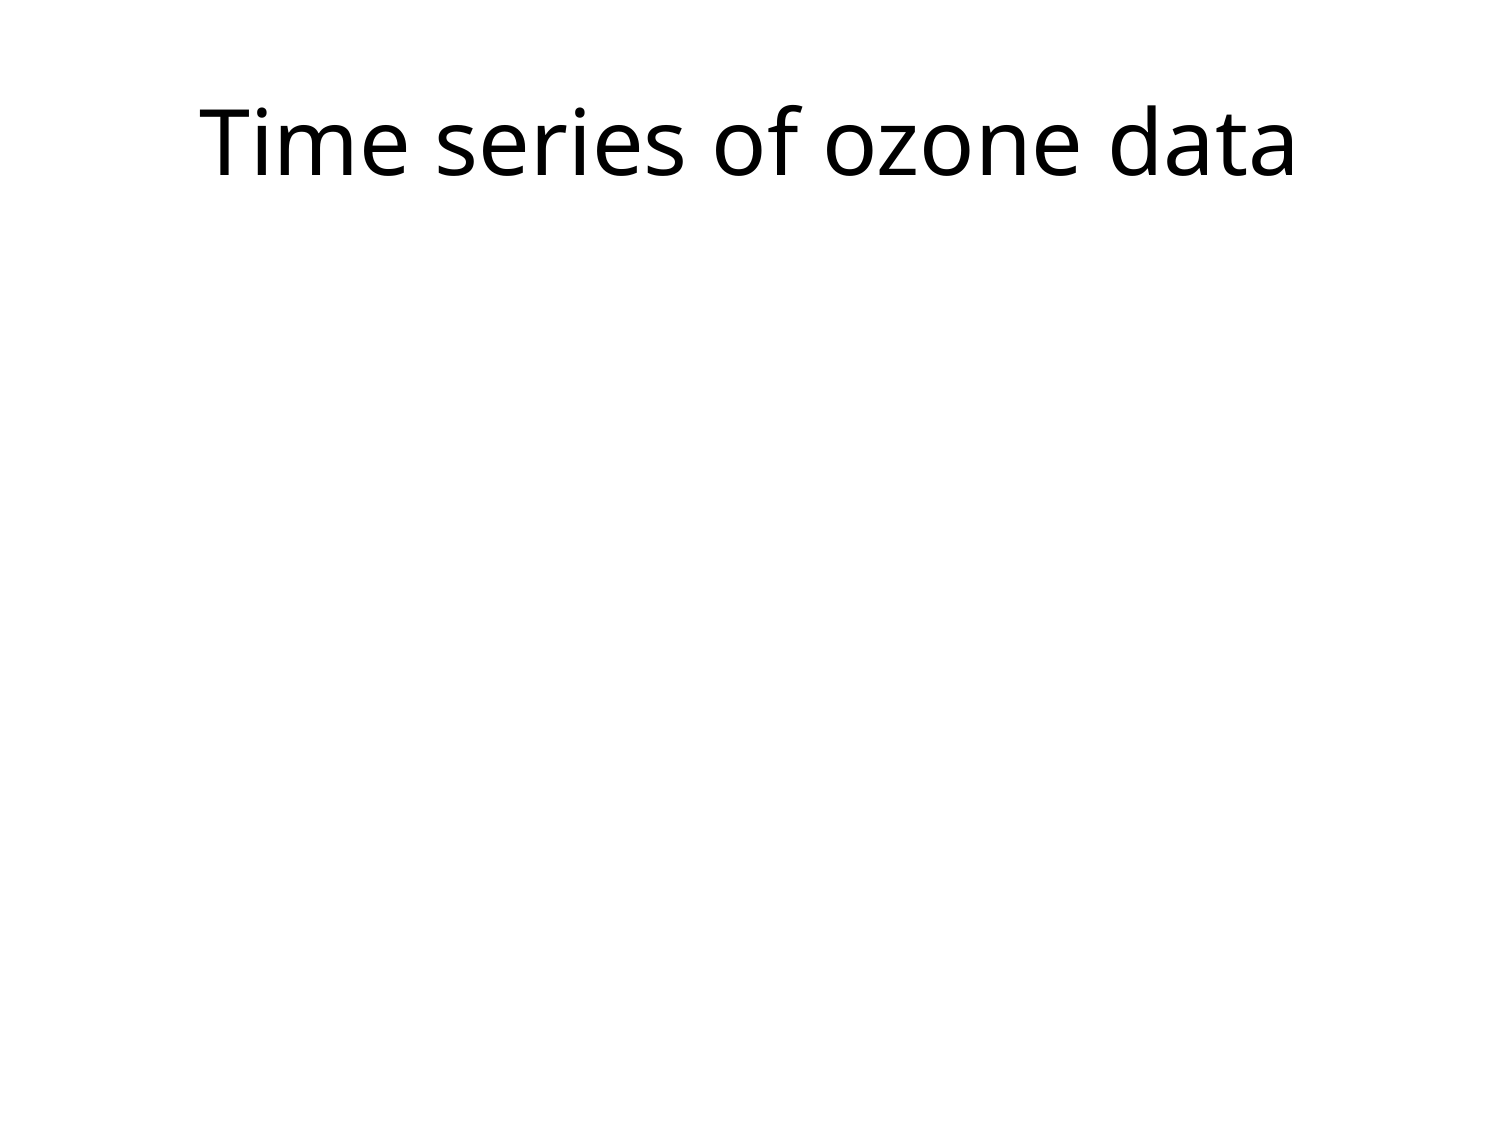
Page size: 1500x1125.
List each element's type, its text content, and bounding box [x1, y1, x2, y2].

title Time series of ozone data [75, 45, 1425, 233]
